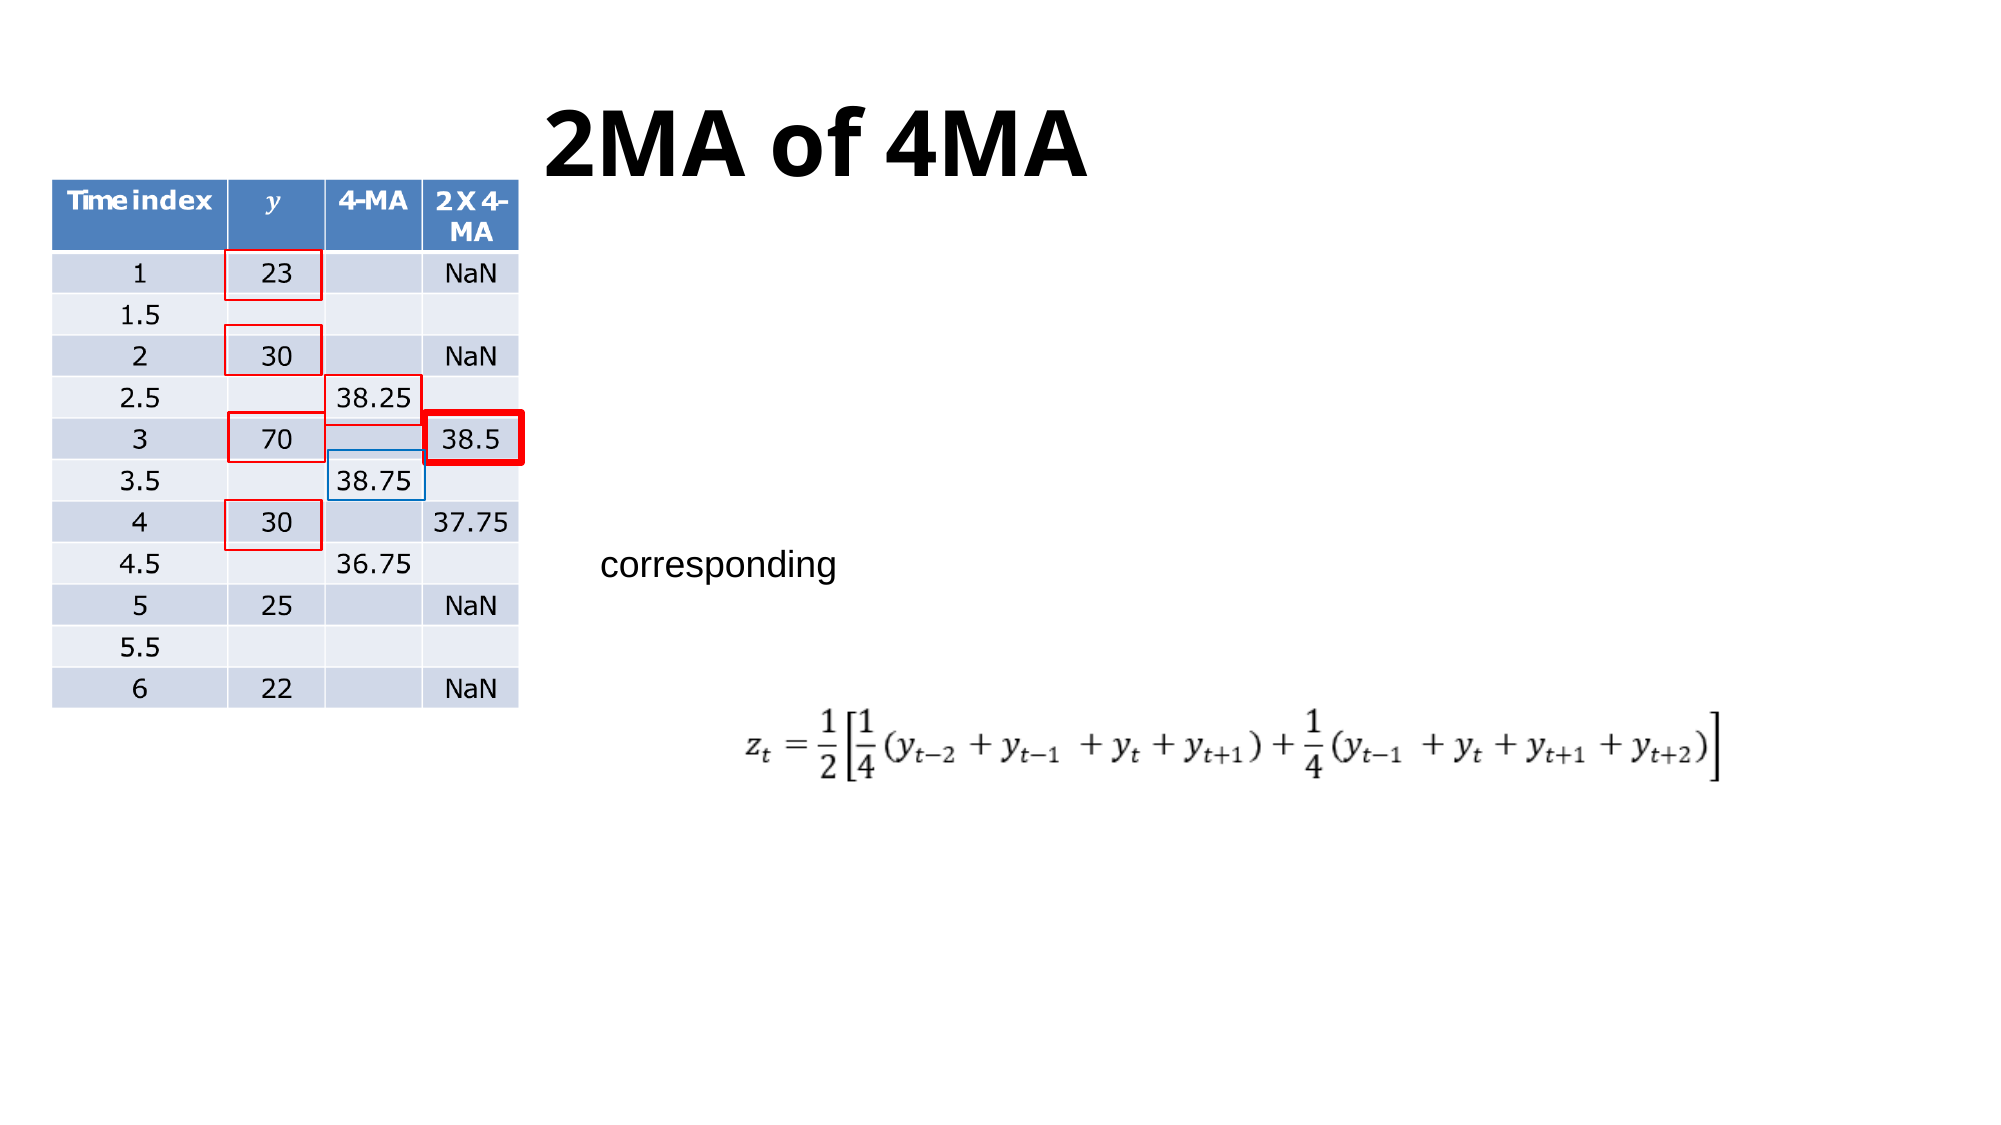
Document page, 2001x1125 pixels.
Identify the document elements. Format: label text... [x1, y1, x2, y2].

title 2MA of 4MA [116, 84, 1884, 196]
picture [718, 674, 1741, 807]
picture [49, 174, 522, 720]
